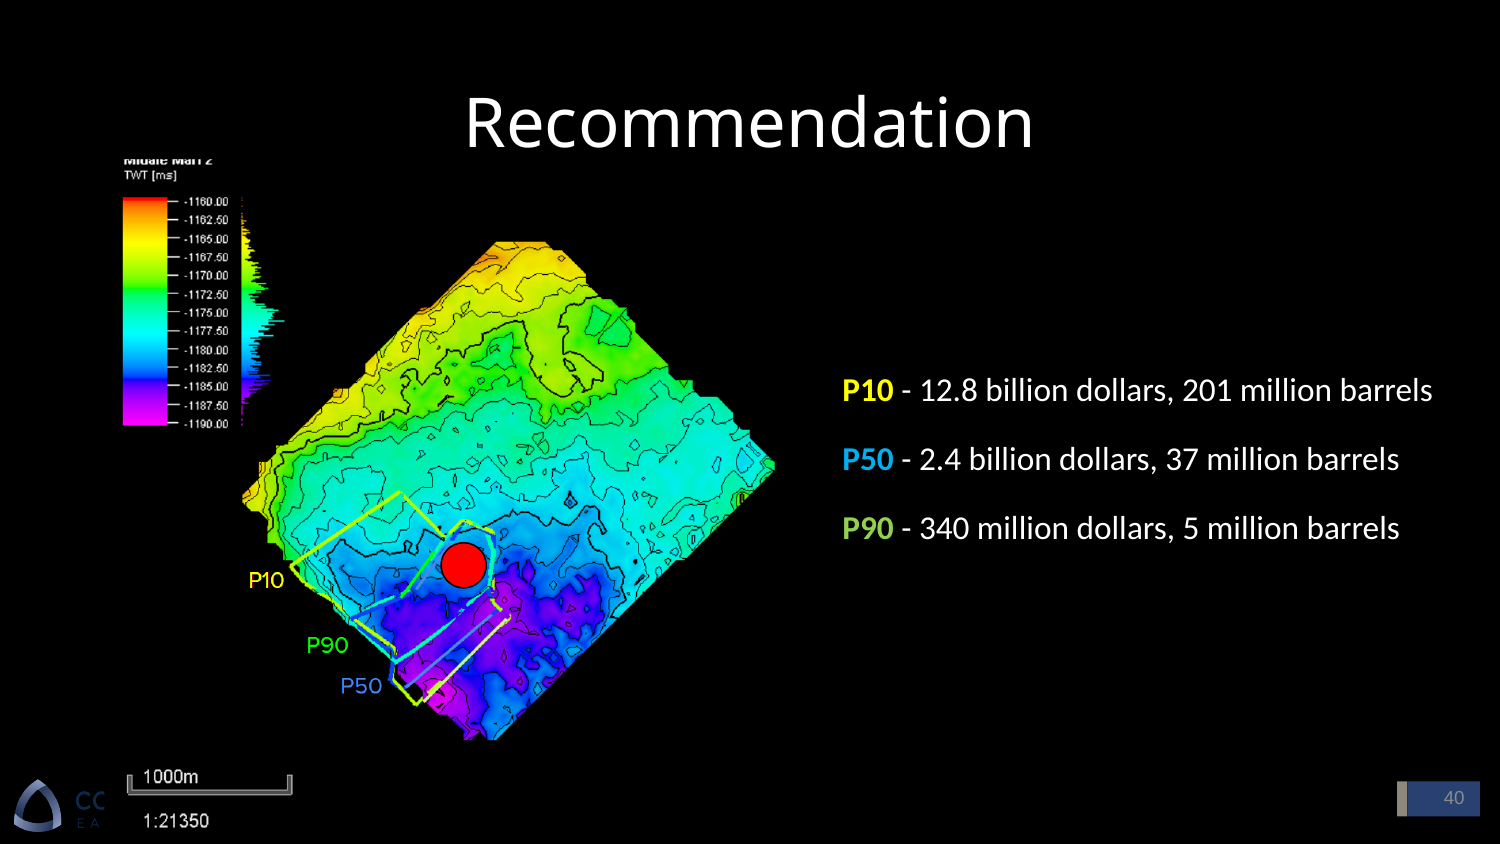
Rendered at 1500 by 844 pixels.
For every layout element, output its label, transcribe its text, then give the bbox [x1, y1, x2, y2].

title Recommendation [51, 72, 1449, 167]
list P10 - 12.8 billion dollars, 201 million barrels P50 - 2.4 billion dollars, 37 million barrels P90 - 340 million dollars, 5 million barrels [827, 357, 1500, 844]
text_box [1397, 781, 1480, 817]
picture [14, 155, 783, 832]
